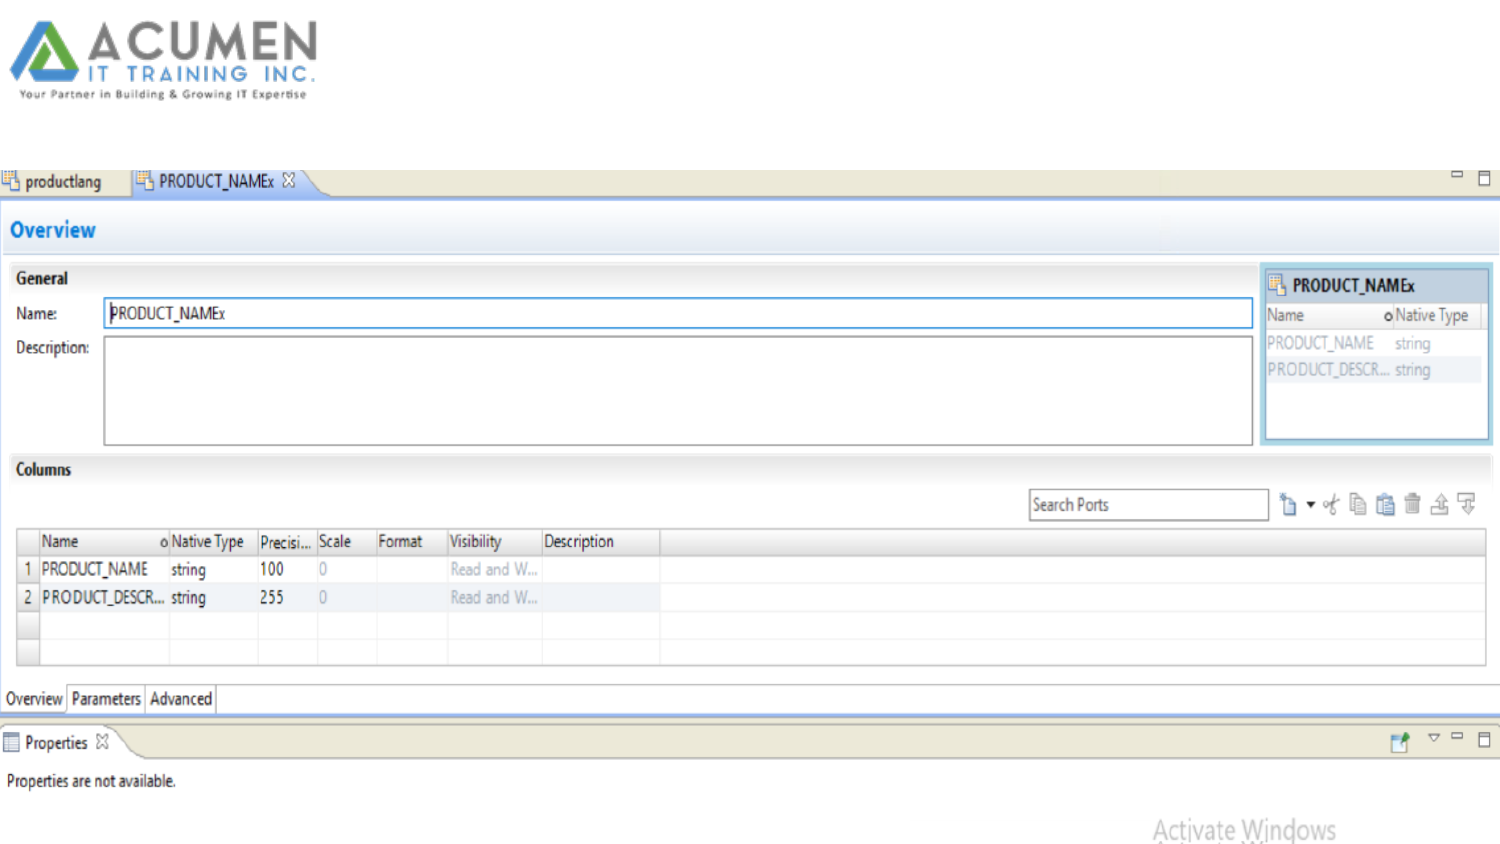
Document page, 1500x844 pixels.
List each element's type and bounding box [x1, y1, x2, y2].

picture [0, 170, 1500, 844]
picture [7, 19, 321, 104]
